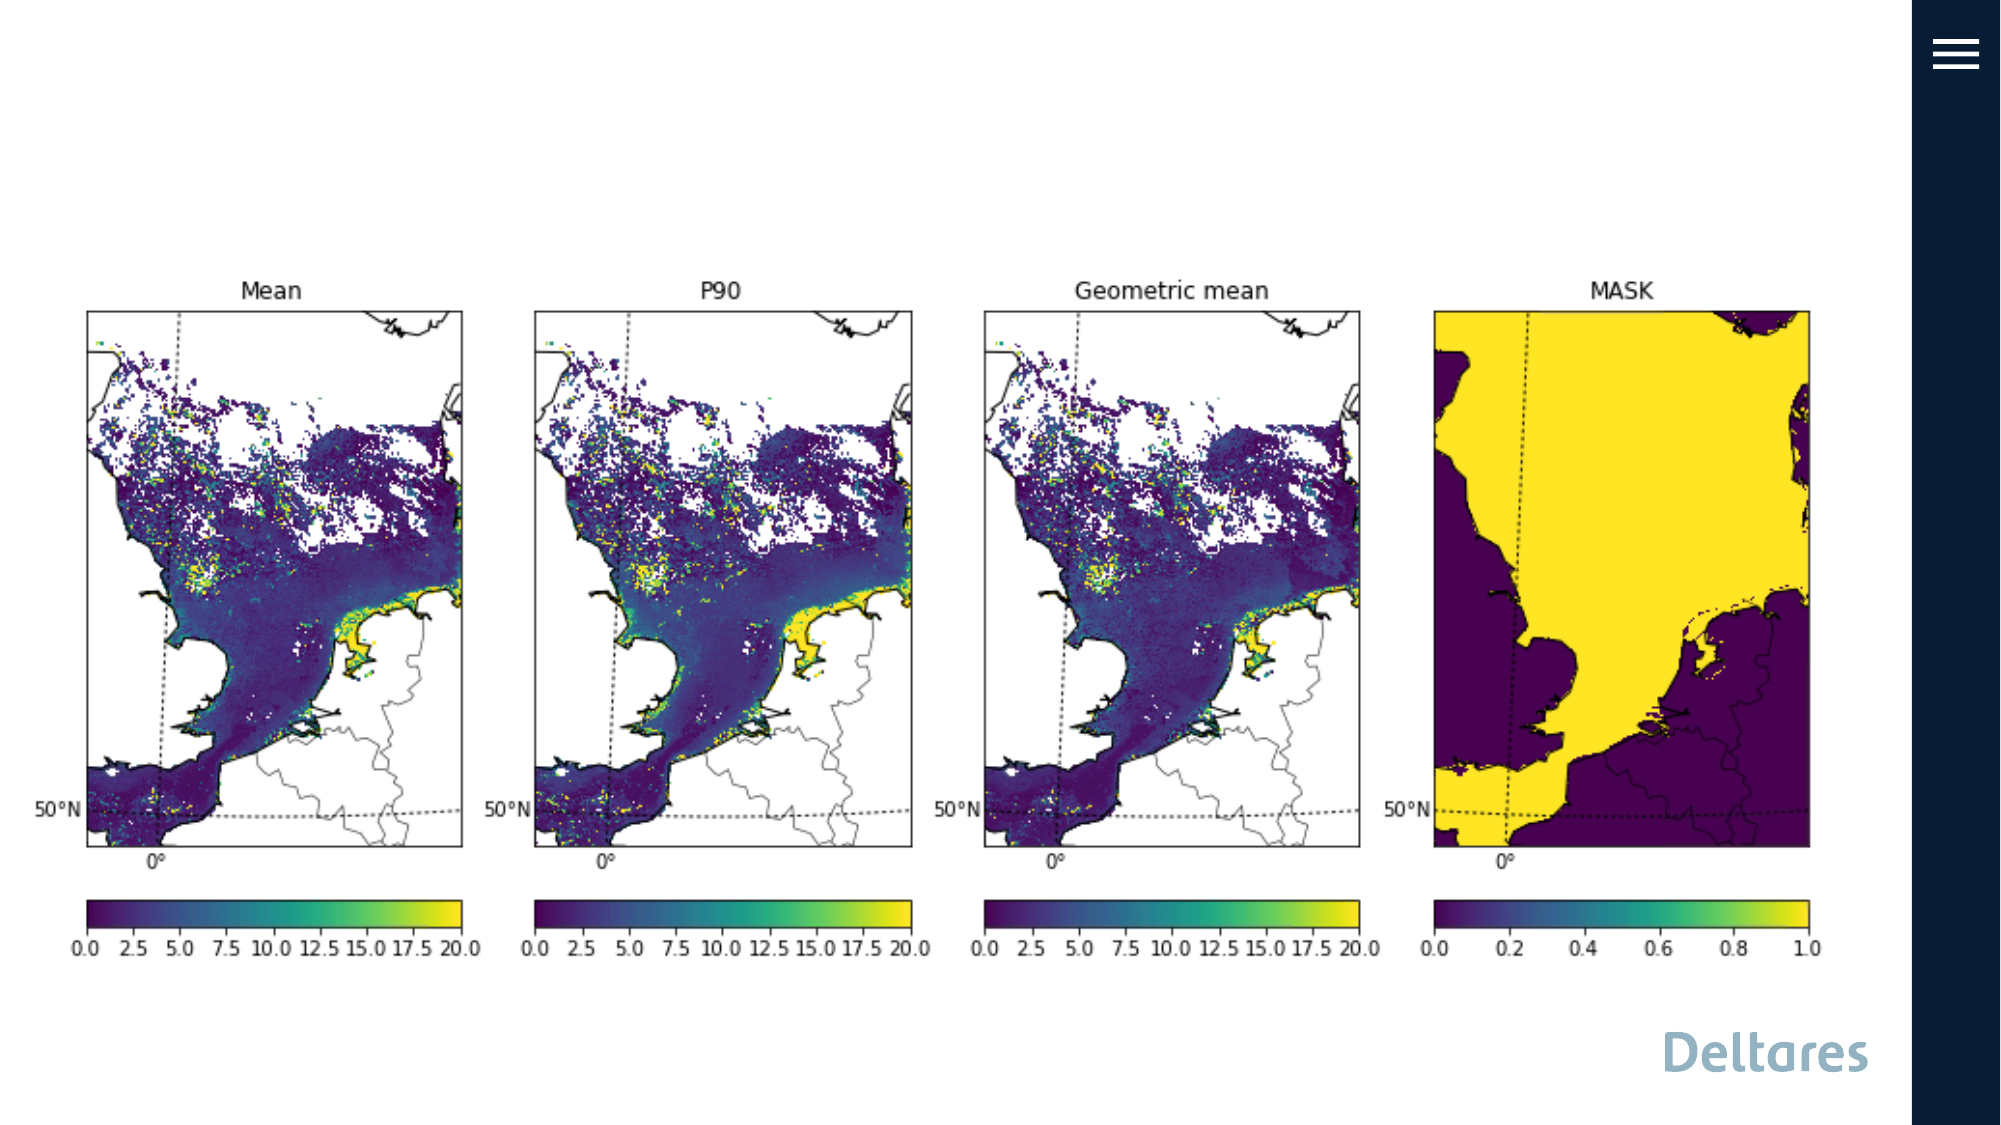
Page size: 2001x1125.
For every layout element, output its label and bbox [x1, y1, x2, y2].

picture [0, 257, 1911, 991]
